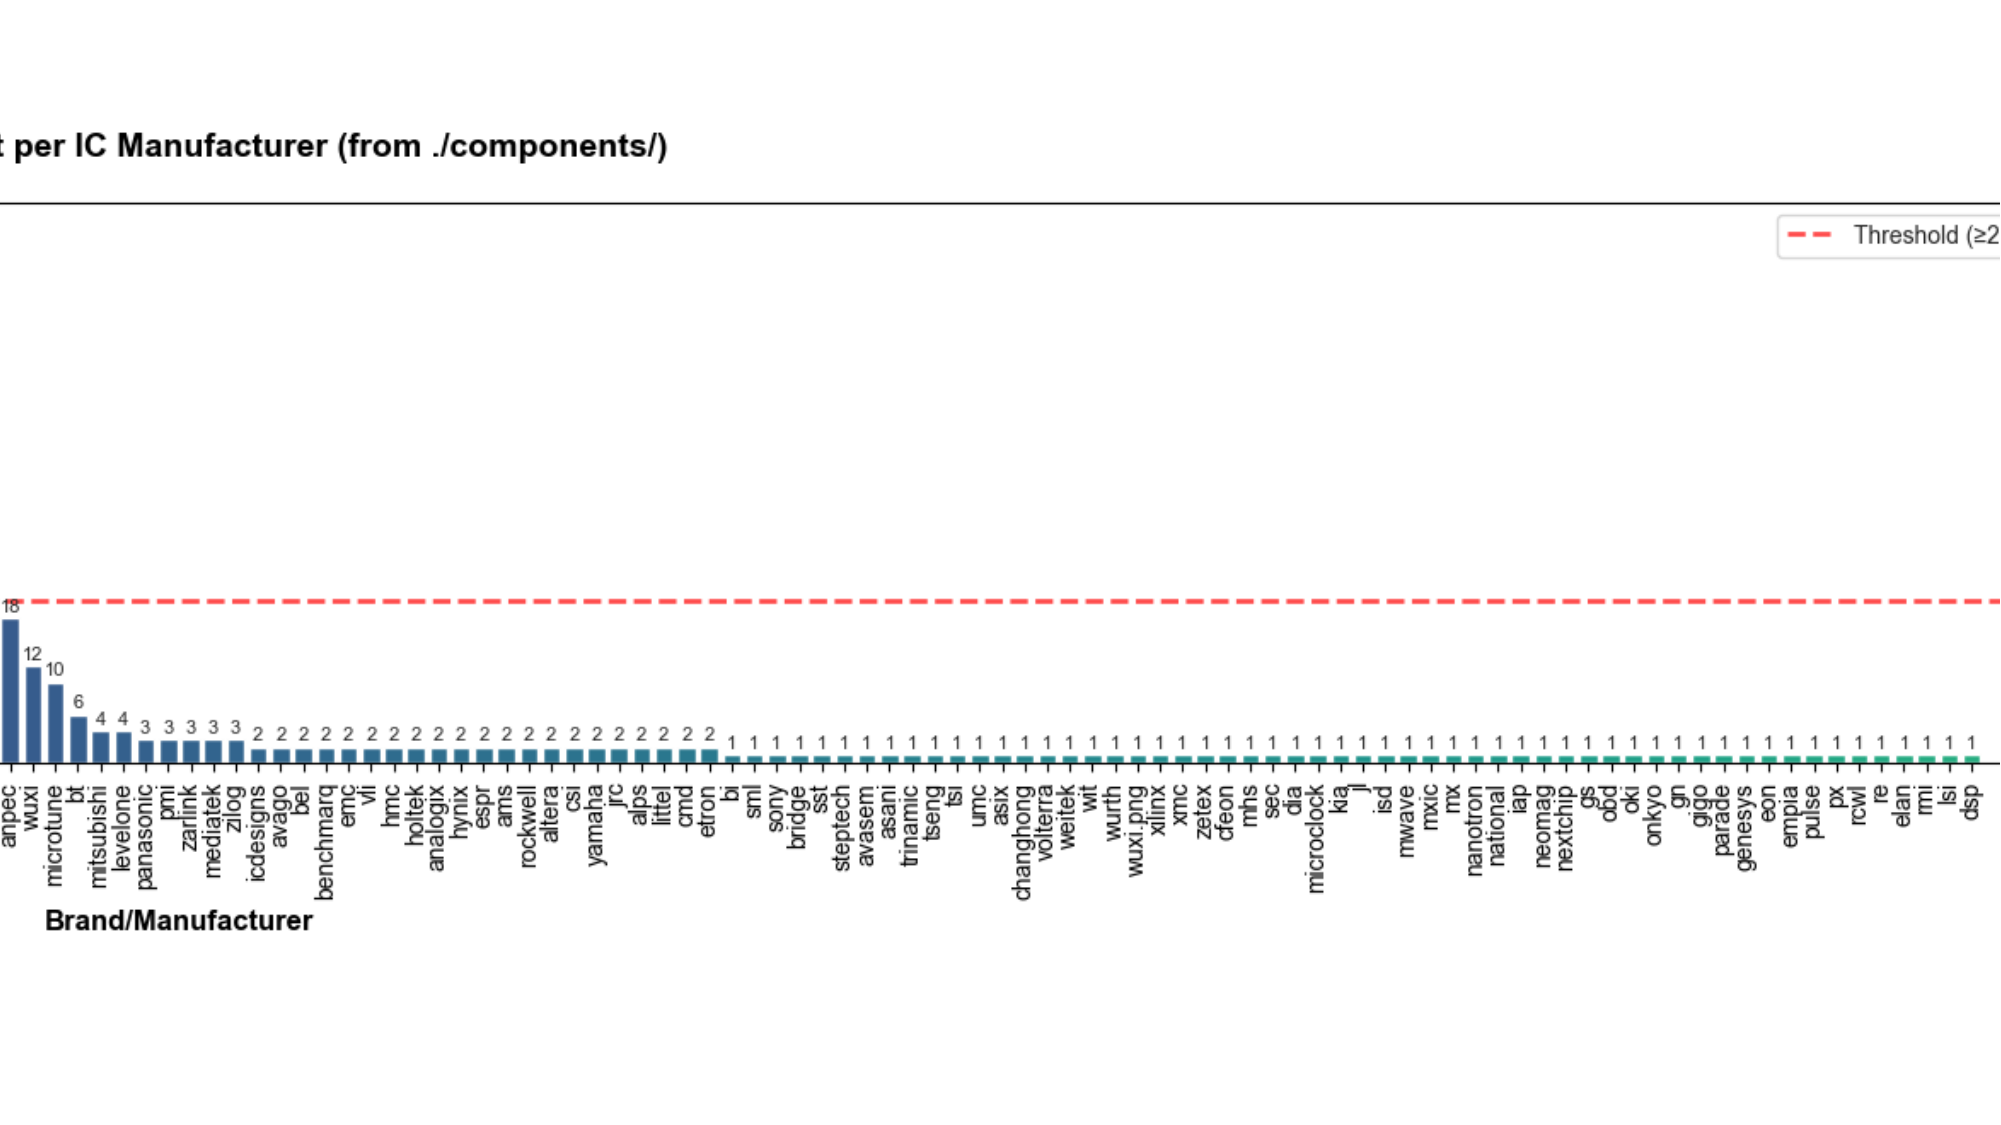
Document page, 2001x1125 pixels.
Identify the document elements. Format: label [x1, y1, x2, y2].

picture [0, 116, 2000, 951]
